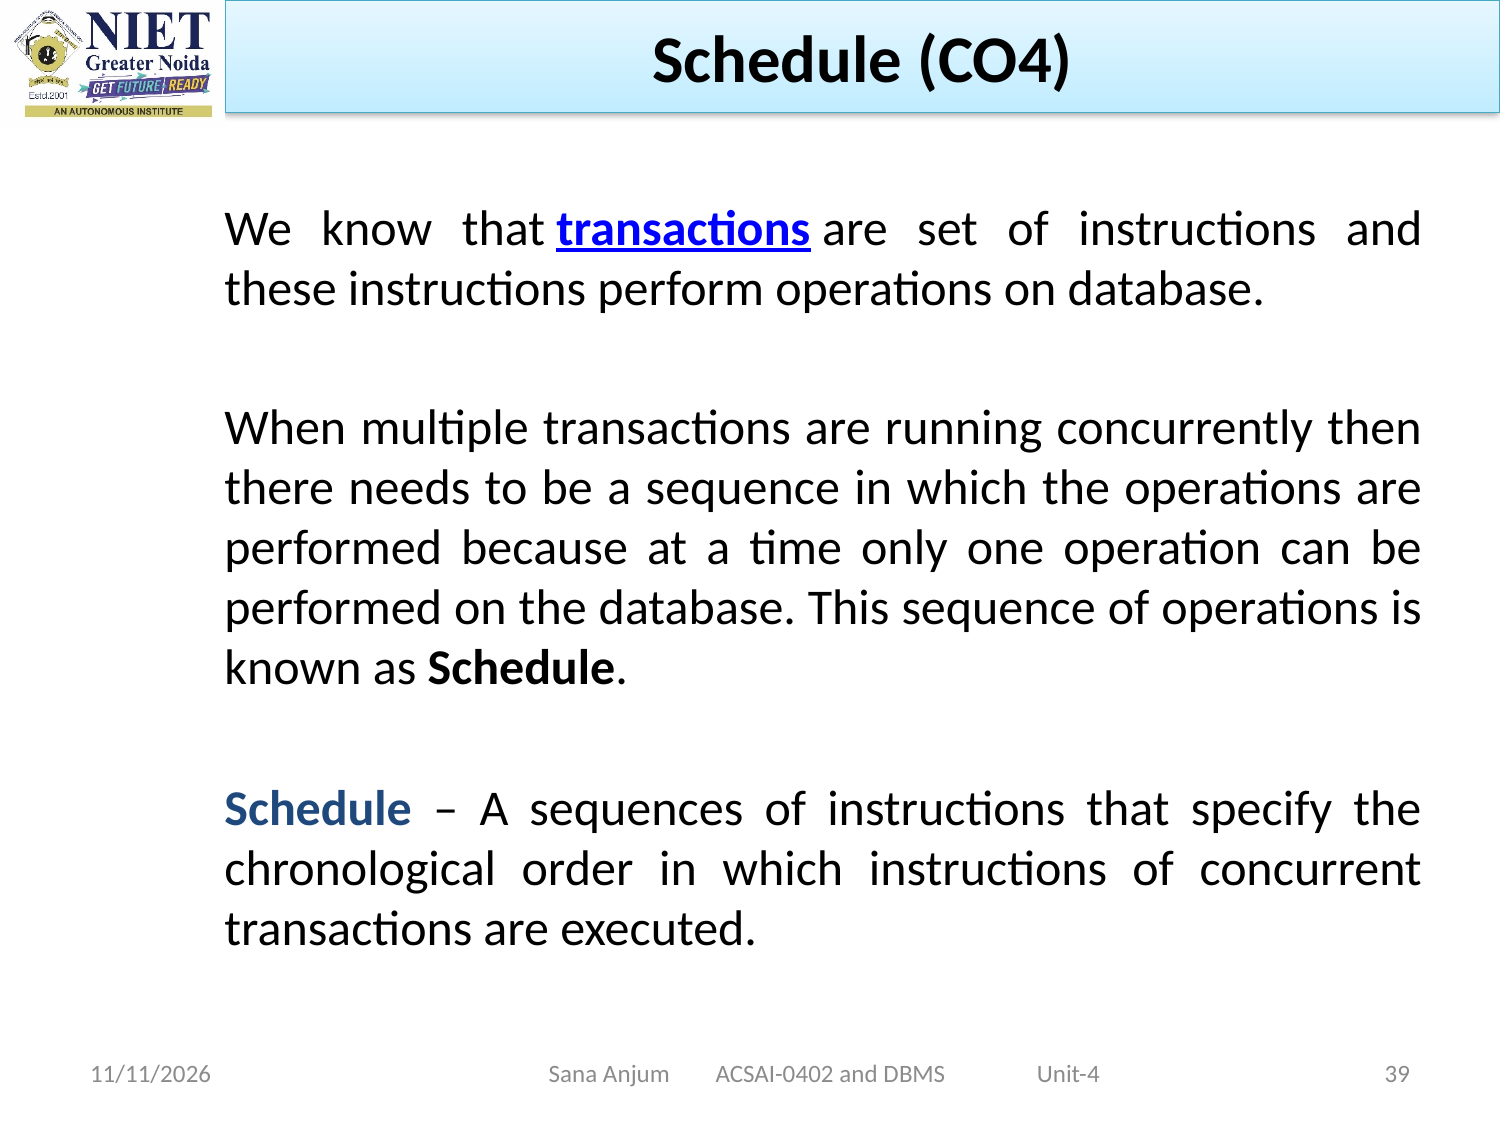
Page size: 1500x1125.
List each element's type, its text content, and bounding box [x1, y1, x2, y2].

list We know that transactions are set of instructions and these instructions perform operations on database. When multiple transactions are running concurrently then there needs to be a sequence in which the operations are performed because at a time only one operation can be performed on the database. This sequence of operations is known as Schedule. Schedule – A sequences of instructions that specify the chronological order in which instructions of concurrent transactions are executed. [87, 187, 1438, 1038]
slide_number 39 [1074, 1042, 1425, 1103]
text_box Schedule (CO4) [226, 0, 1500, 113]
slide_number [75, 1042, 412, 1103]
picture [0, 0, 226, 128]
footer Sana Anjum ACSAI-0402 and DBMS Unit-4 [412, 1042, 1074, 1103]
